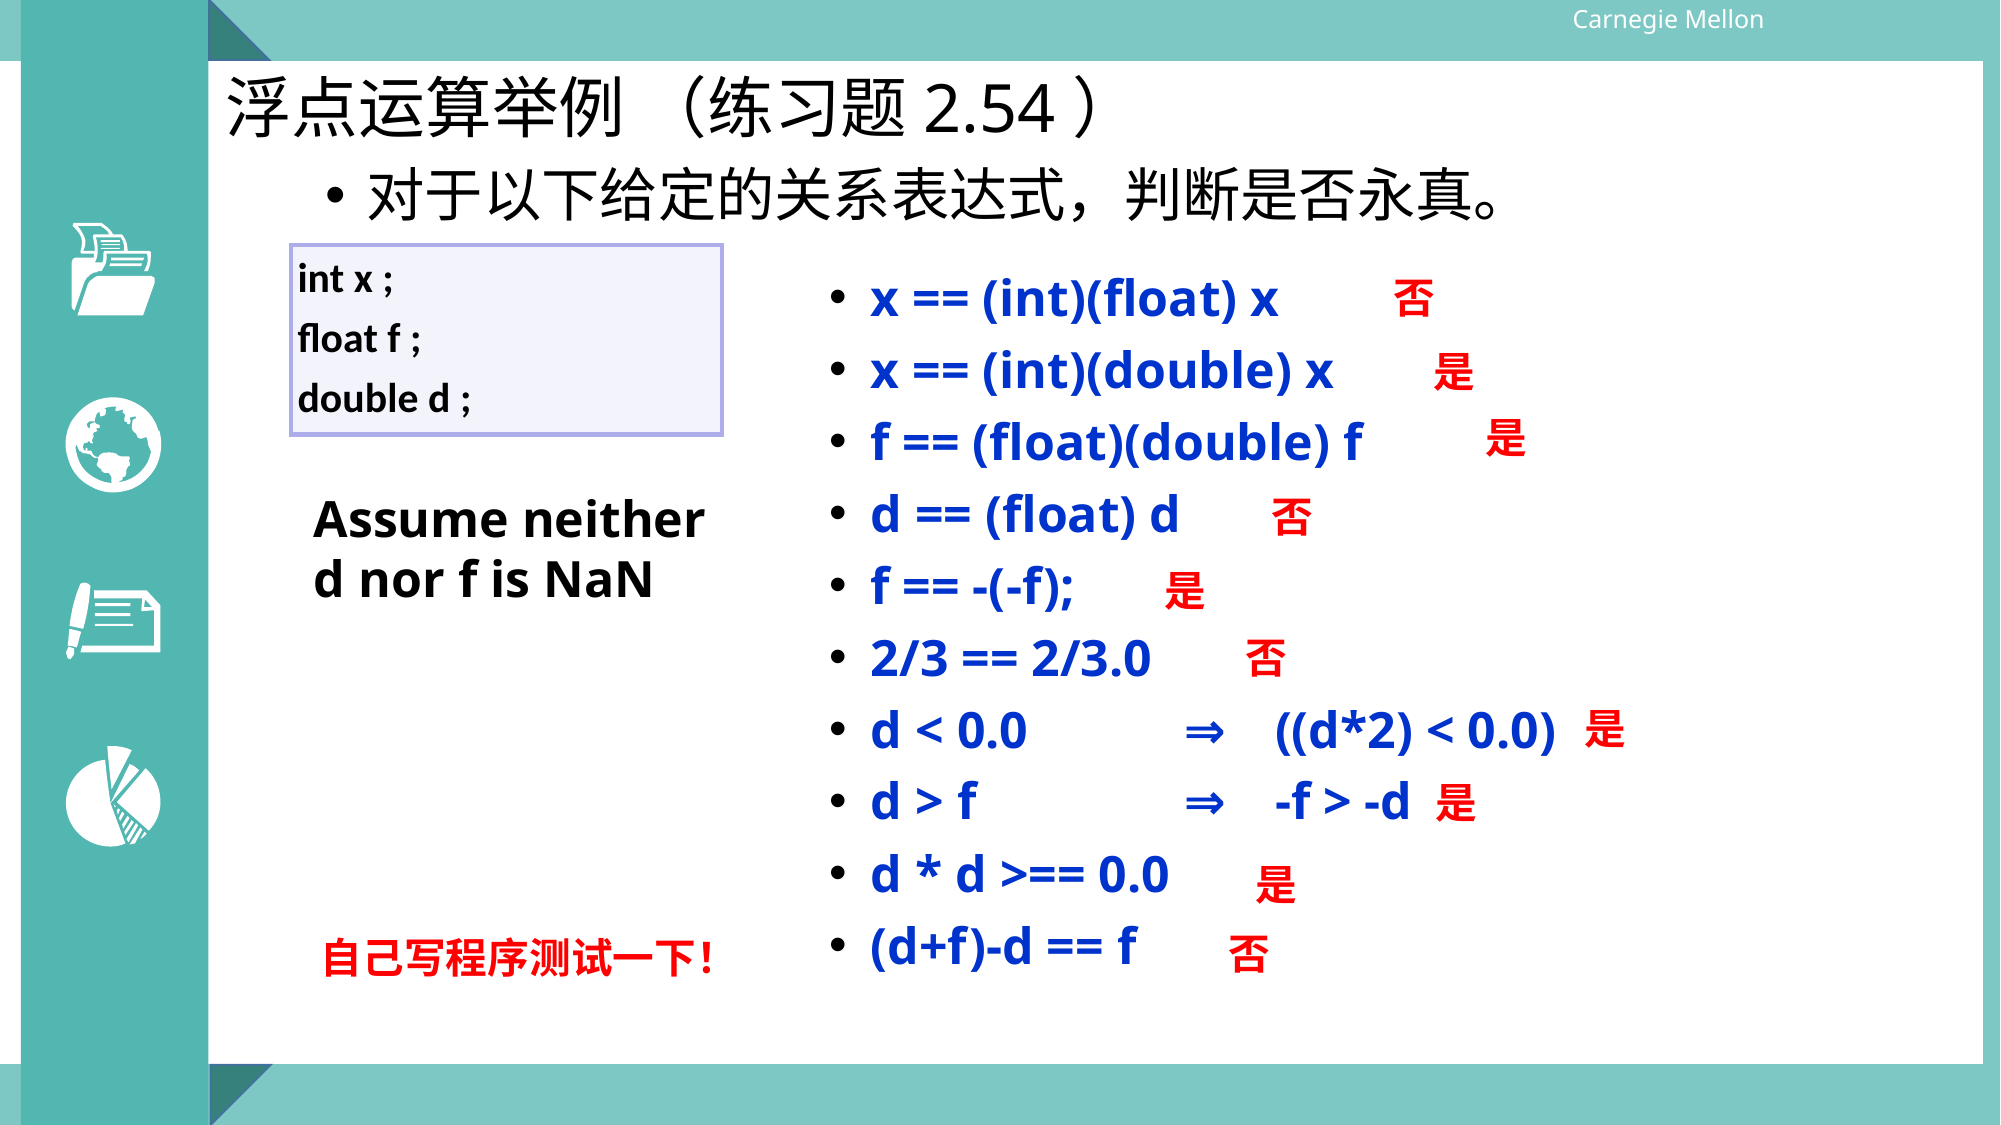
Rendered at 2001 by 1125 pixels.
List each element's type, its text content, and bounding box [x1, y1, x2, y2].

text_box Carnegie Mellon [1572, 3, 1790, 33]
text_box int x ; float f ; double d ; [291, 245, 723, 435]
text_box 是 [1419, 338, 1508, 403]
text_box 否 [1213, 920, 1303, 986]
text_box 否 [1230, 624, 1319, 690]
text_box x == (int)(float) x x == (int)(double) x f == (float)(double) f d == (float) d f == -(-f); 2/3 == 2/3.0 d < 0.0 ⇒ ((d*2) < 0.0) d > f ⇒ -f > -d d * d >== 0.0 (d+f)-d == f [822, 259, 1625, 1050]
text_box 是 [1470, 404, 1559, 470]
text_box 否 [1256, 482, 1345, 548]
text_box 是 [1569, 695, 1658, 761]
text_box 自己写程序测试一下！ [305, 924, 764, 989]
text_box 否 [1378, 264, 1467, 330]
list 对于以下给定的关系表达式，判断是否永真。 [319, 159, 1669, 229]
text_box 是 [1240, 851, 1330, 917]
title 浮点运算举例 （练习题2.54） [218, 64, 1569, 157]
text_box 是 [1149, 557, 1239, 623]
text_box 是 [1420, 769, 1510, 834]
text_box Assume neither d nor f is NaN [307, 481, 713, 614]
